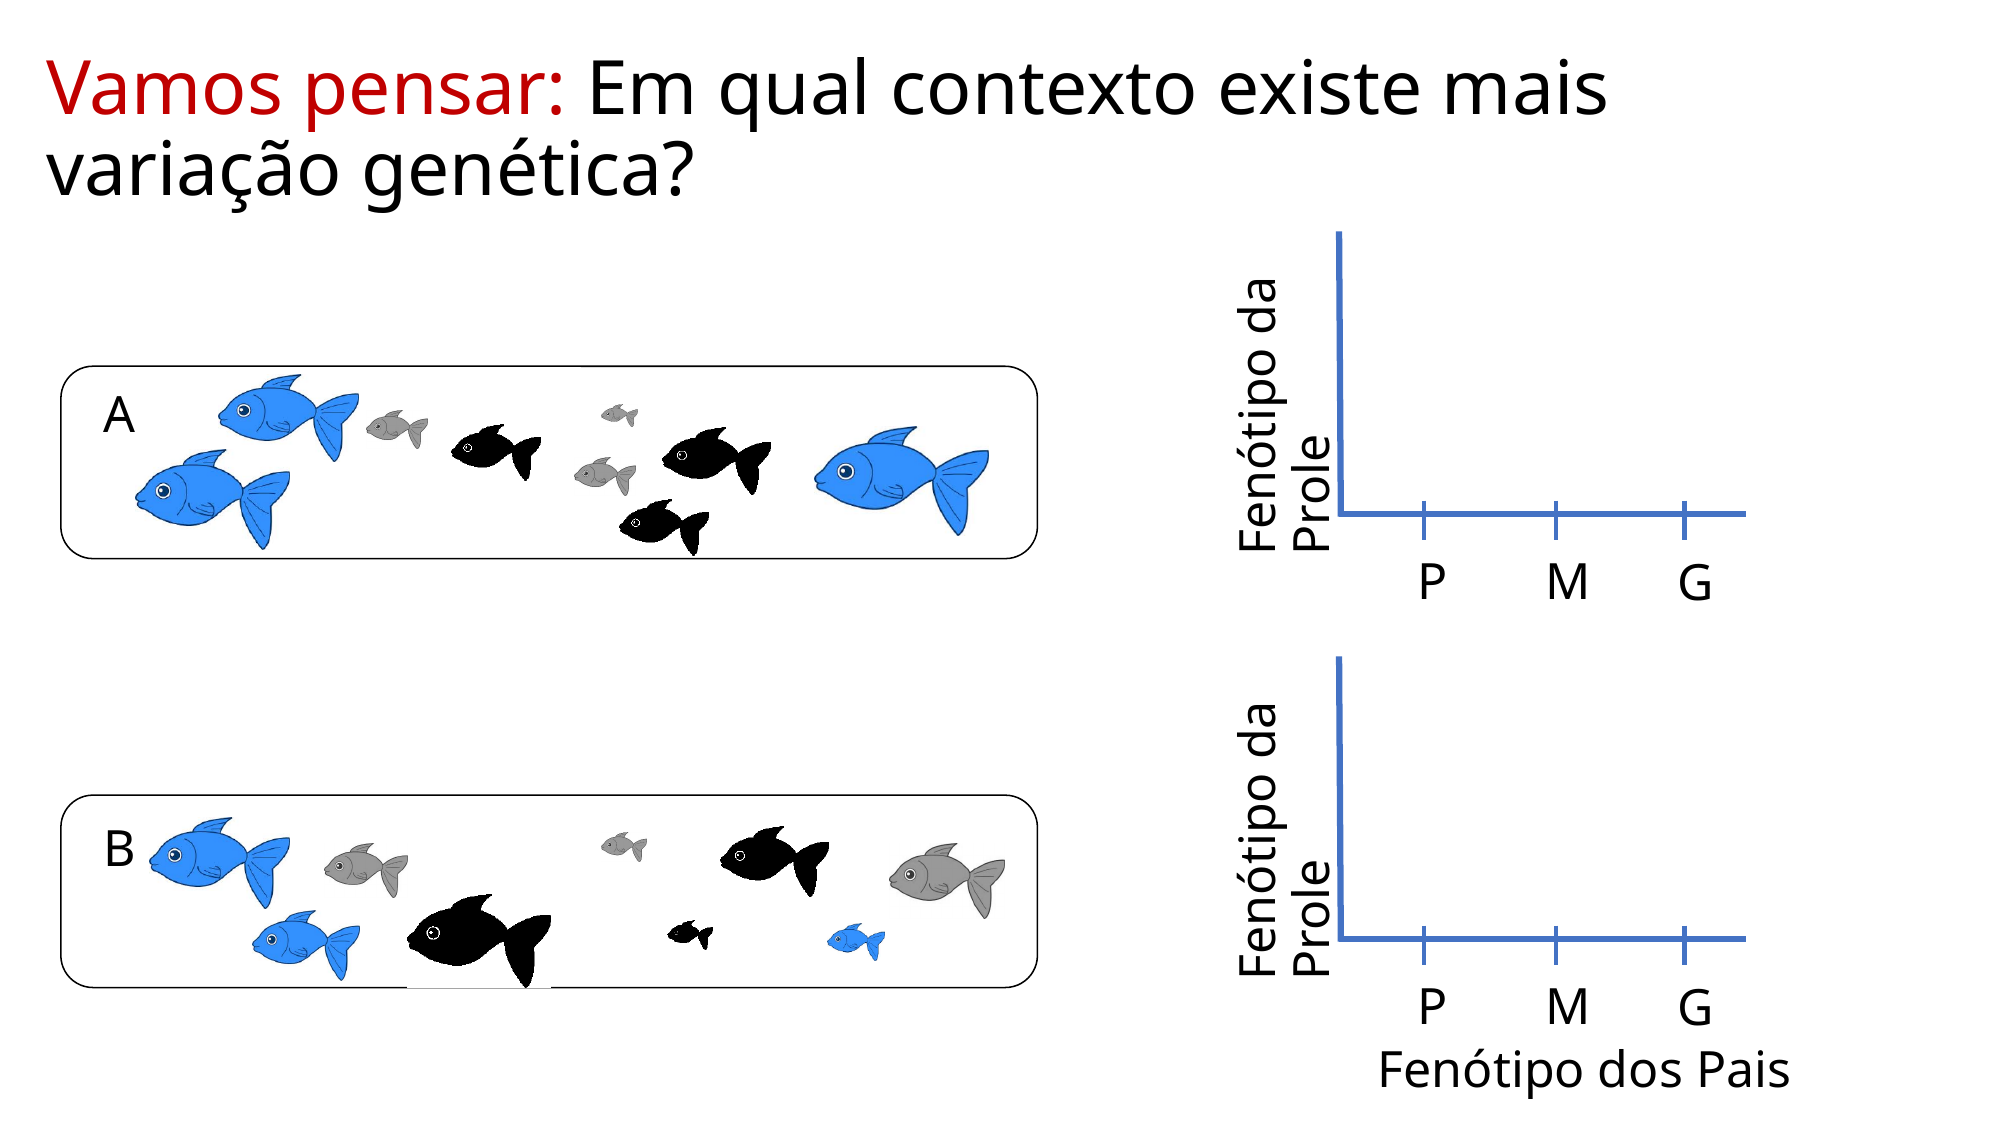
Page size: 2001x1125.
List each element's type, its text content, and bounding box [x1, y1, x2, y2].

picture [667, 920, 713, 950]
text_box Fenótipo dos Pais [1362, 1017, 1819, 1065]
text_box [1232, 176, 1747, 581]
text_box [60, 366, 1038, 559]
text_box Vamos pensar: Em qual contexto existe mais variação genética? [31, 42, 1757, 261]
text_box B [88, 789, 172, 852]
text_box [1232, 601, 1747, 1006]
text_box A [88, 355, 172, 366]
picture [720, 826, 829, 897]
picture [149, 817, 290, 909]
picture [889, 843, 1005, 919]
picture [252, 910, 360, 981]
picture [135, 449, 290, 550]
picture [601, 832, 647, 862]
picture [827, 923, 885, 961]
picture [324, 843, 551, 988]
text_box [60, 795, 1038, 988]
